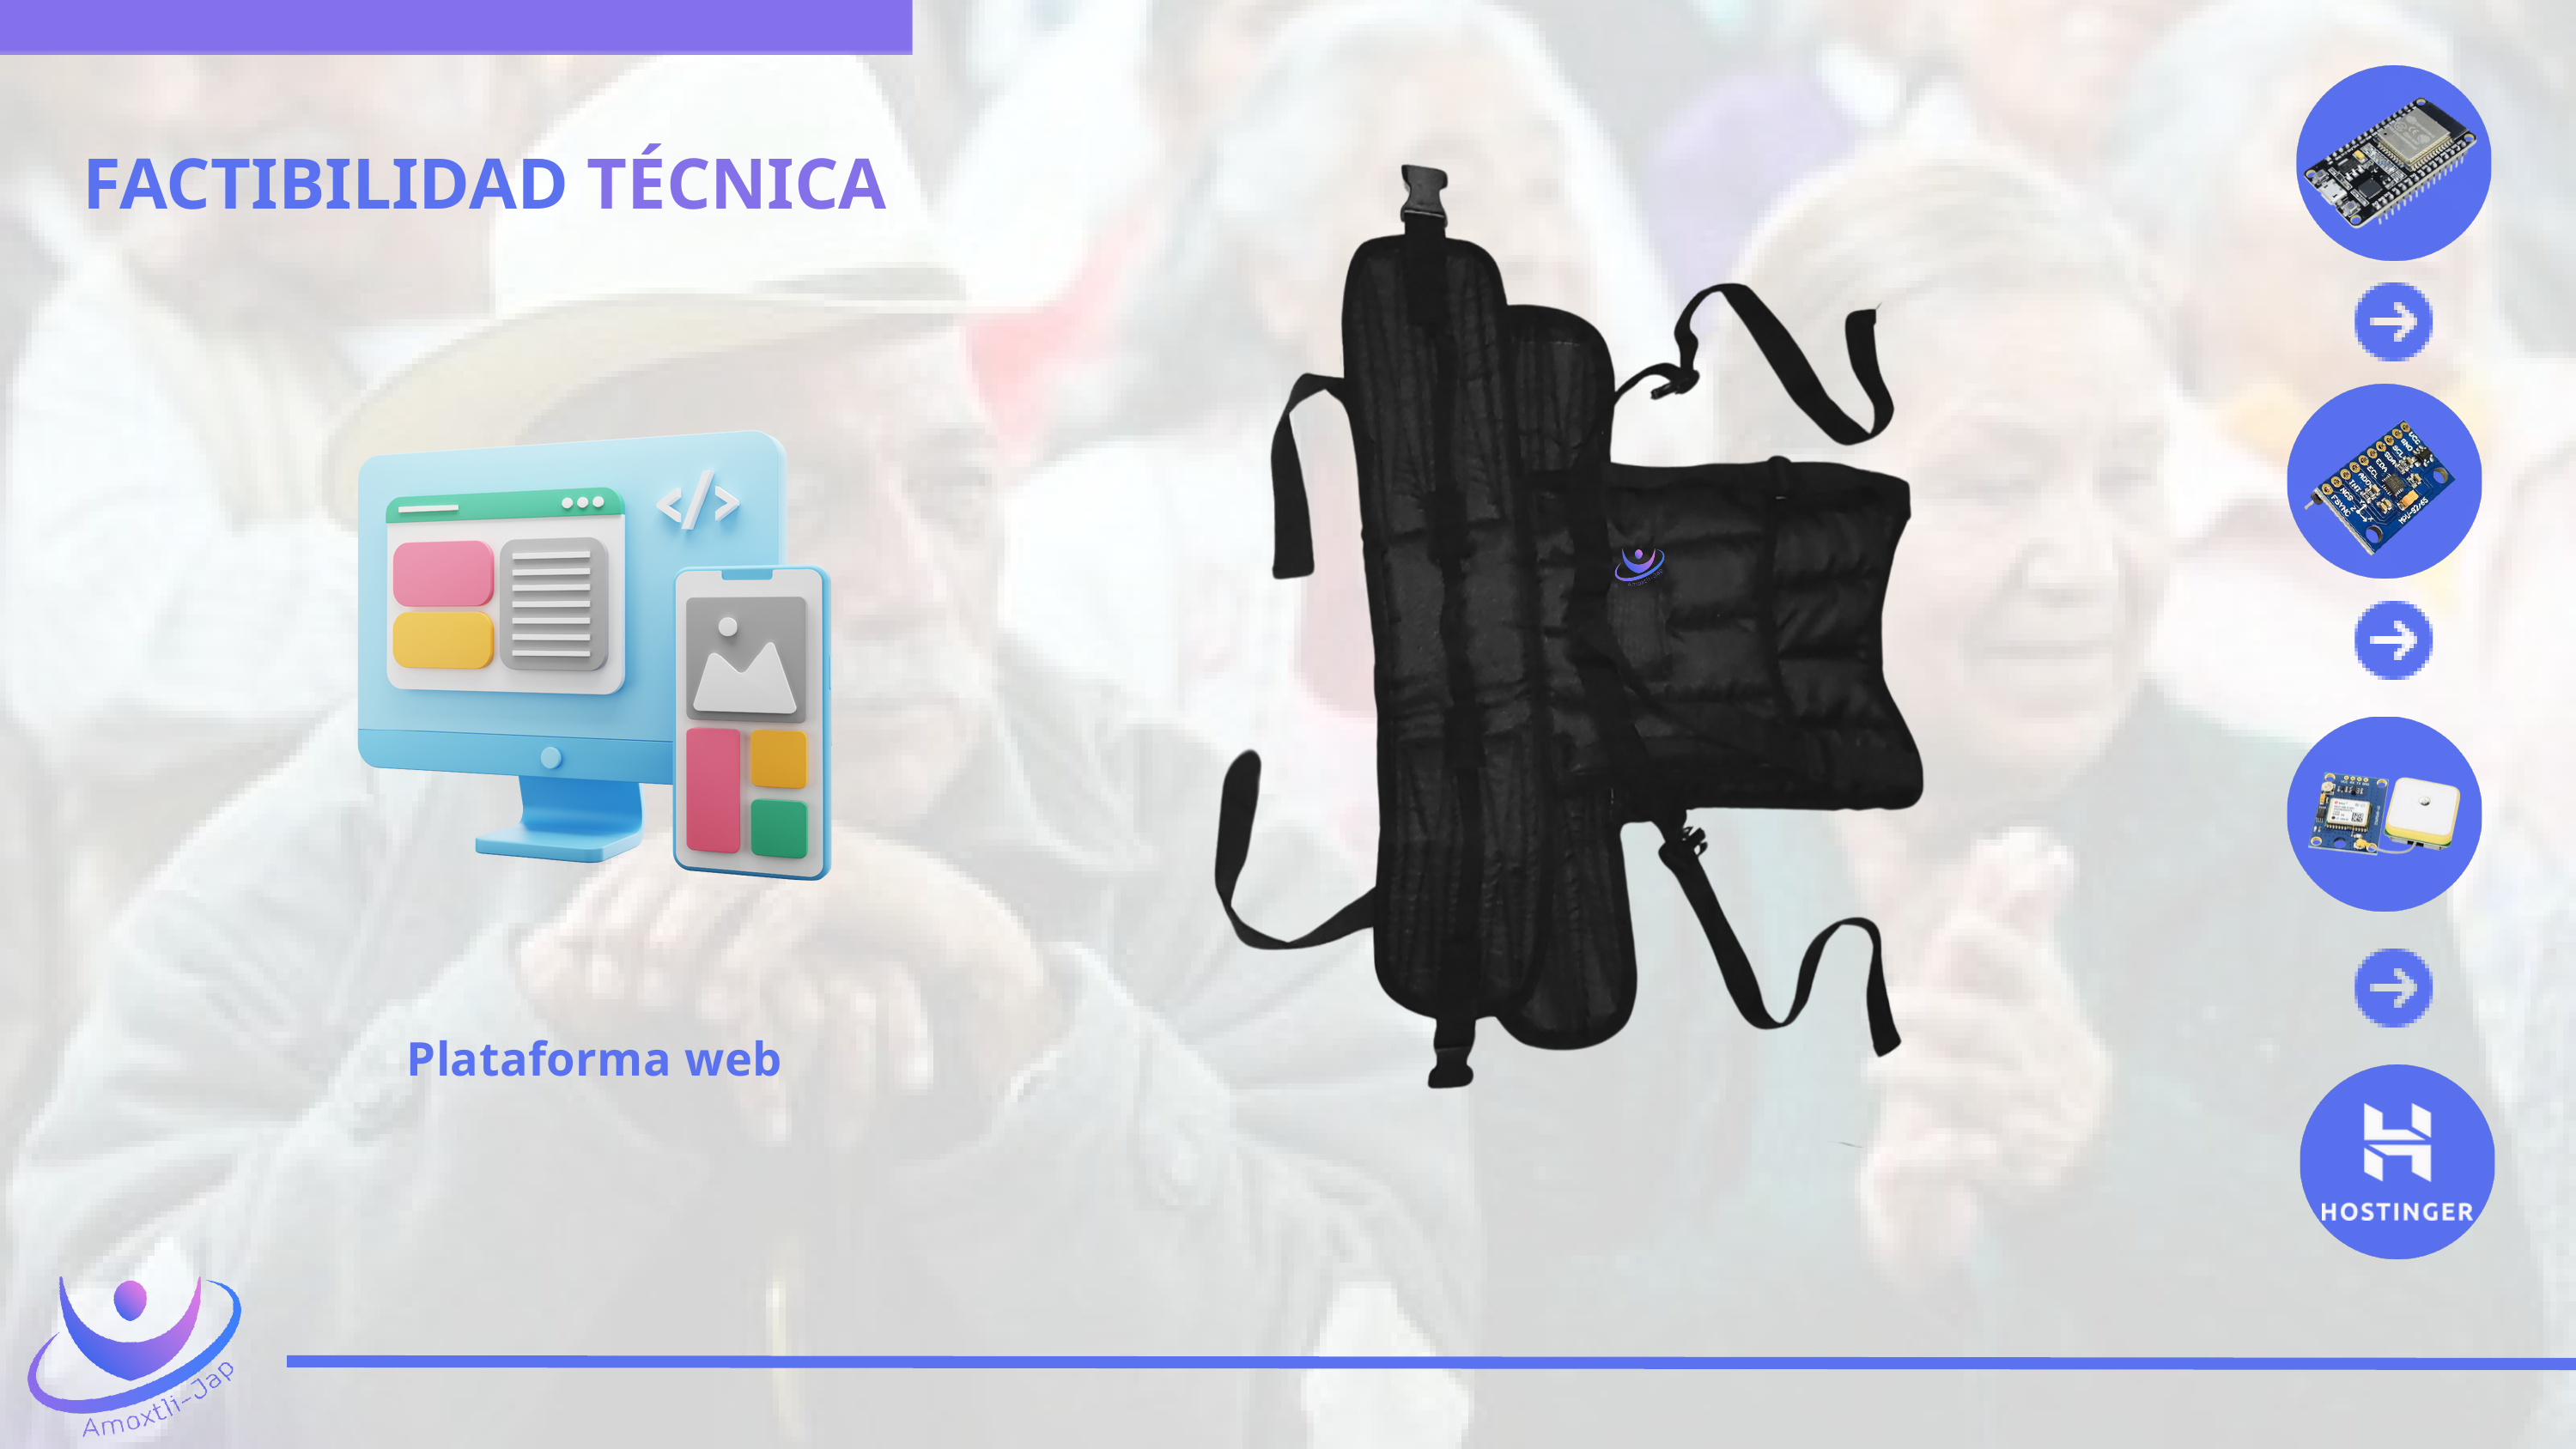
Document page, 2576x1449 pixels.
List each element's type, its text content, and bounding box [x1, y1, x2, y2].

text_box [2287, 86, 2501, 239]
text_box [357, 430, 832, 882]
text_box FACTIBILIDAD TÉCNICA [82, 149, 1170, 224]
text_box [2296, 65, 2492, 86]
text_box [0, 1233, 411, 1449]
text_box [0, 0, 2576, 1449]
text_box [2299, 766, 2470, 863]
text_box [2287, 397, 2471, 565]
text_box [0, 0, 913, 55]
text_box [0, 1262, 269, 1449]
text_box [2296, 239, 2492, 261]
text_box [1175, 138, 2146, 1148]
text_box Plataforma web [144, 1020, 1045, 1086]
text_box [2287, 717, 2482, 912]
text_box [2287, 384, 2482, 579]
text_box [2354, 949, 2433, 1028]
text_box [2300, 1064, 2495, 1260]
text_box [2354, 601, 2433, 680]
text_box [2354, 282, 2433, 361]
text_box [2322, 1103, 2473, 1221]
